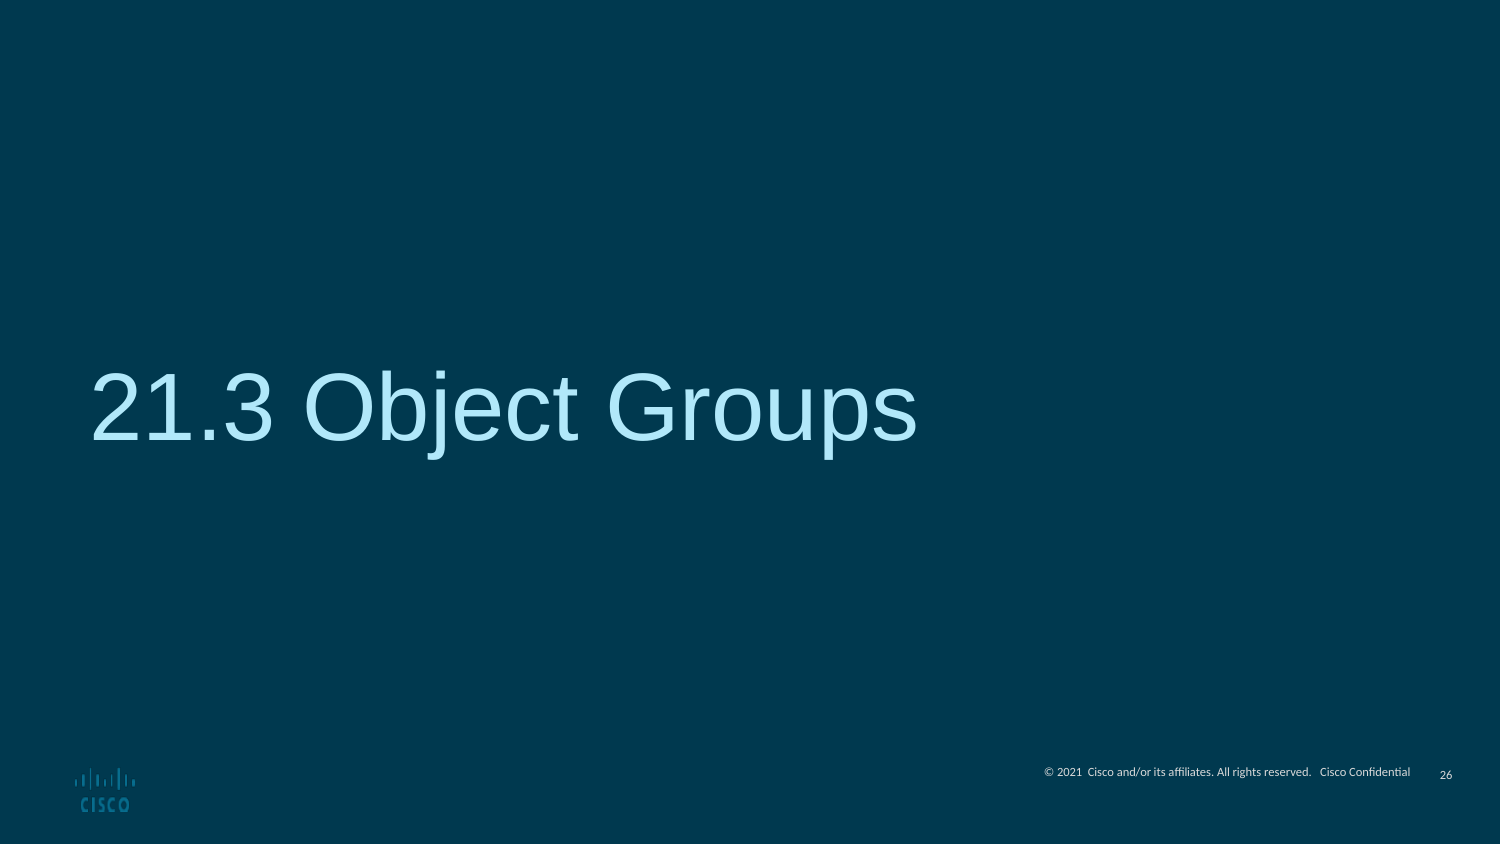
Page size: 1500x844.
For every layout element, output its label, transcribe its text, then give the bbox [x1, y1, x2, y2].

list 21.3 Object Groups [75, 337, 1425, 488]
slide_number <number> [1425, 759, 1500, 797]
